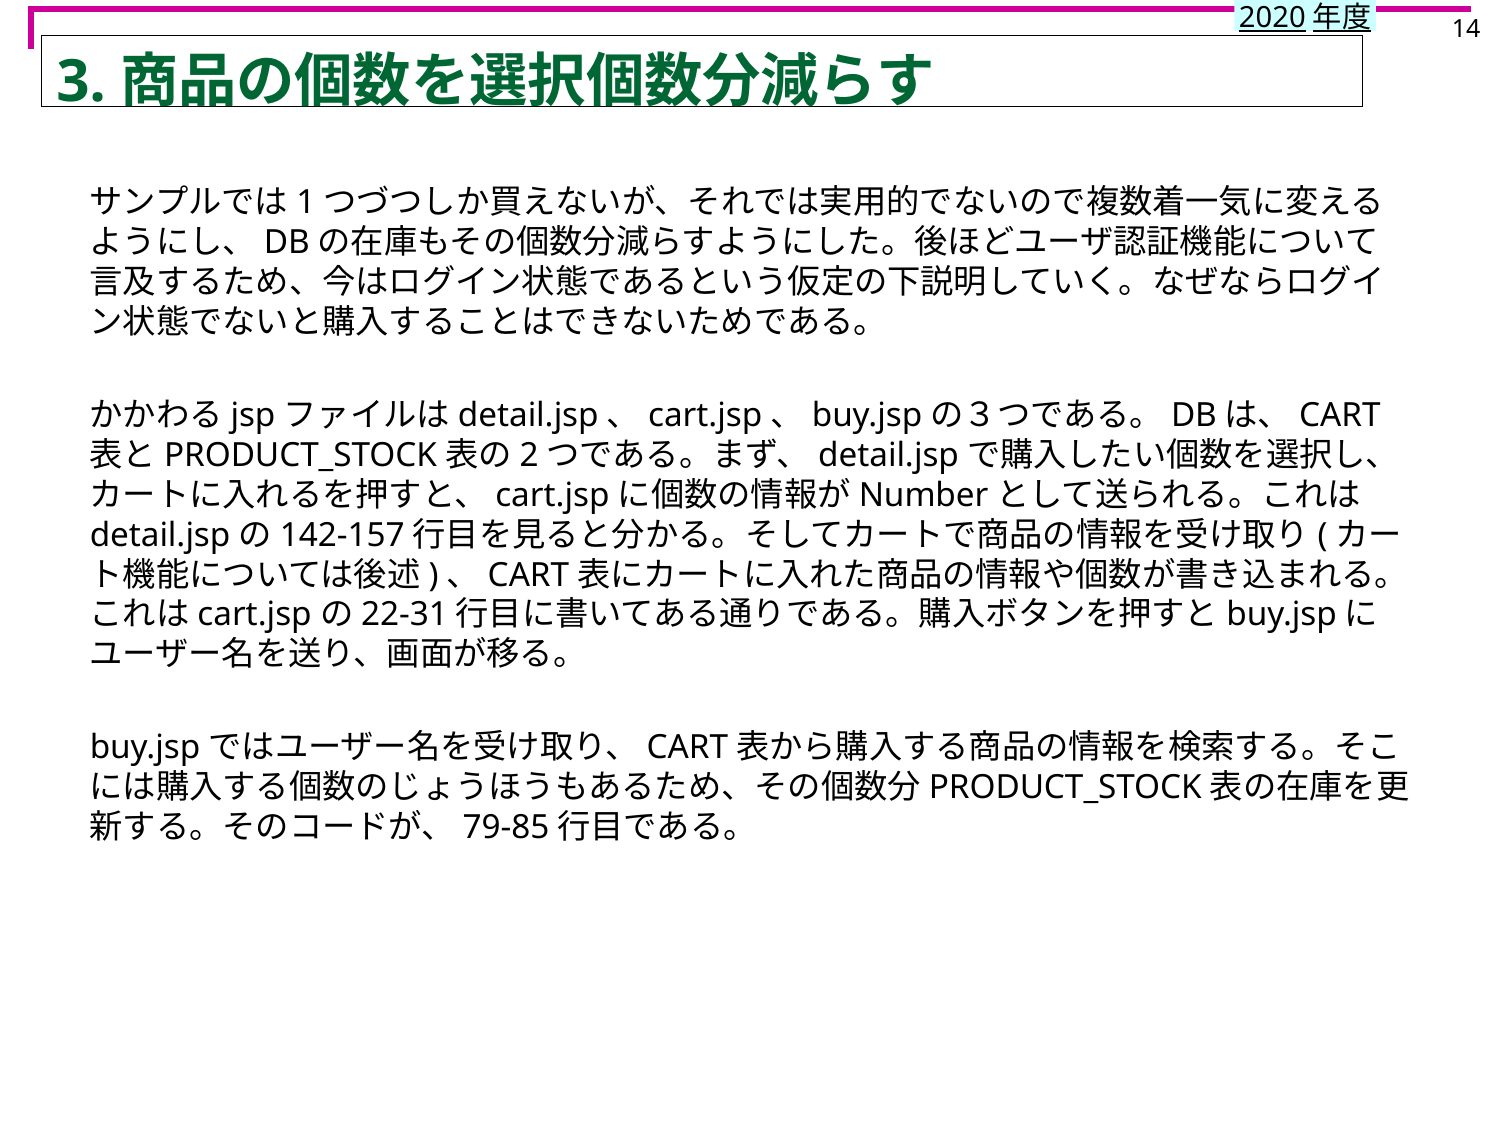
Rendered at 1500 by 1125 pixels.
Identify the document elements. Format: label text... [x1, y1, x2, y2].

list サンプルでは1つづつしか買えないが、それでは実用的でないので複数着一気に変えるようにし、DBの在庫もその個数分減らすようにした。後ほどユーザ認証機能について言及するため、今はログイン状態であるという仮定の下説明していく。なぜならログイン状態でないと購入することはできないためである。 かかわるjspファイルはdetail.jsp、cart.jsp、buy.jspの３つである。DBは、CART表とPRODUCT_STOCK表の2つである。まず、detail.jspで購入したい個数を選択し、カートに入れるを押すと、cart.jspに個数の情報がNumberとして送られる。これはdetail.jspの142-157行目を見ると分かる。そしてカートで商品の情報を受け取り(カート機能については後述)、CART表にカートに入れた商品の情報や個数が書き込まれる。これはcart.jspの22-31行目に書いてある通りである。購入ボタンを押すとbuy.jspにユーザー名を送り、画面が移る。 buy.jspではユーザー名を受け取り、CART表から購入する商品の情報を検索する。そこには購入する個数のじょうほうもあるため、その個数分PRODUCT_STOCK表の在庫を更新する。そのコードが、79-85行目である。 [75, 172, 1425, 1089]
title 3.商品の個数を選択個数分減らす [41, 35, 1363, 107]
slide_number 14 [1372, 12, 1496, 55]
